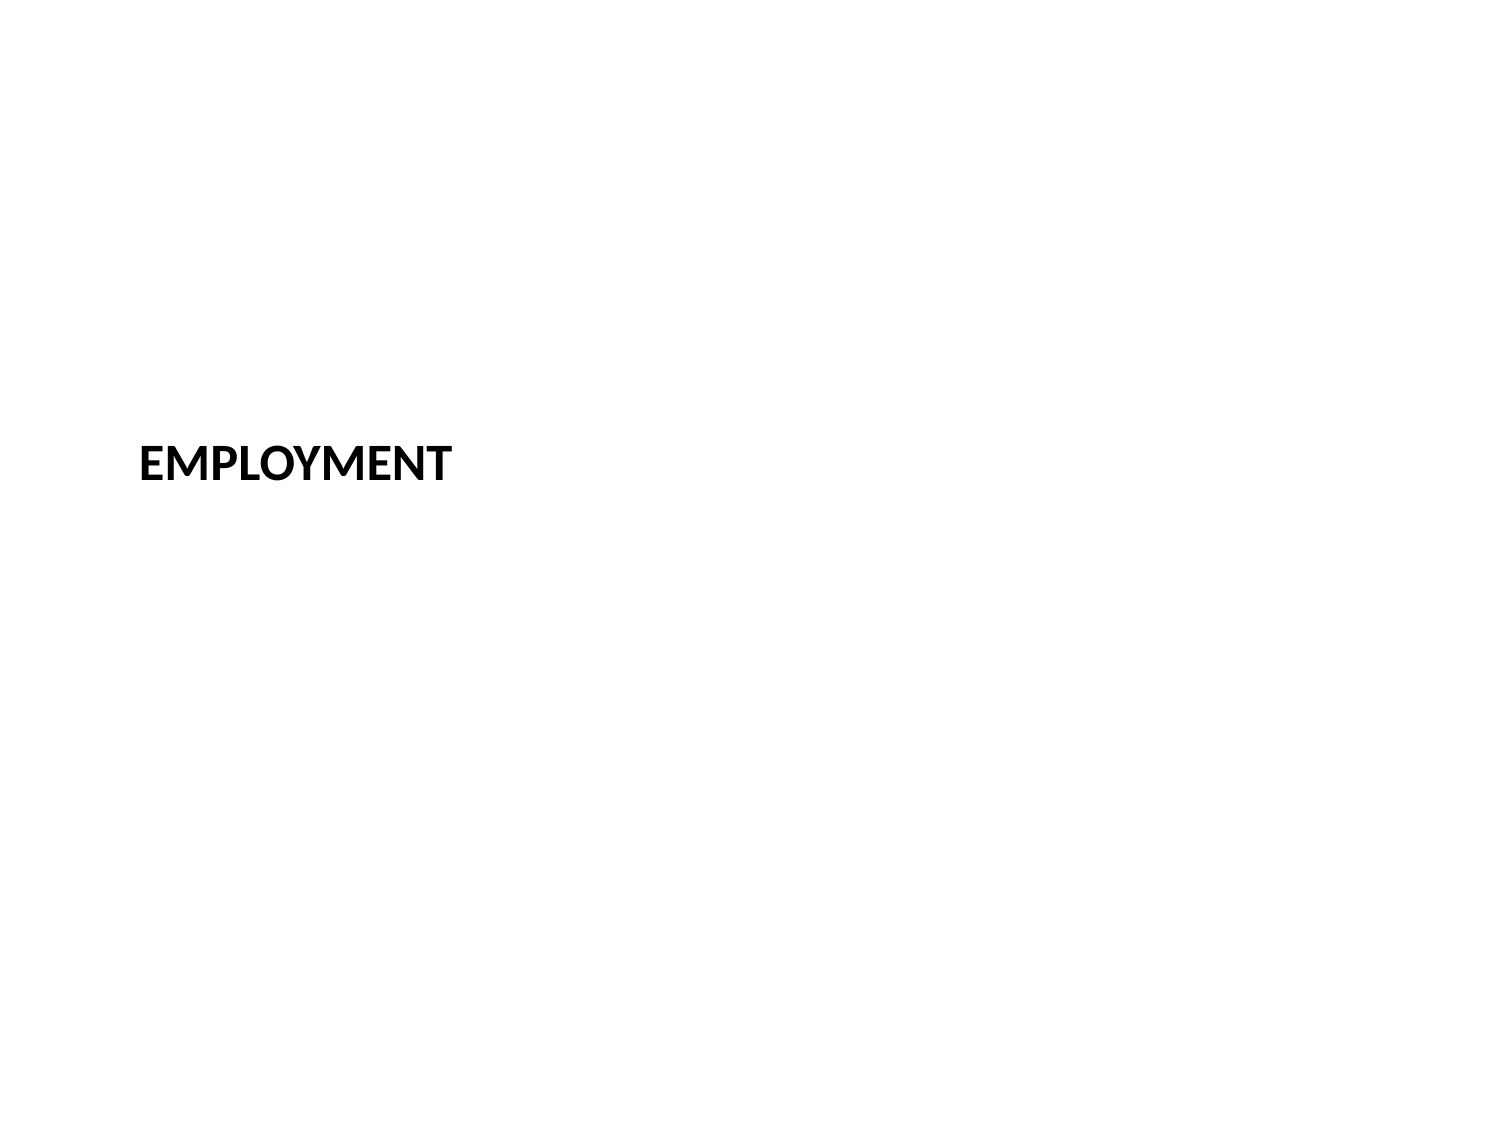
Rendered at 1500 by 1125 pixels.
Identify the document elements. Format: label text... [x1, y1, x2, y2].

title Employment [123, 420, 1399, 563]
